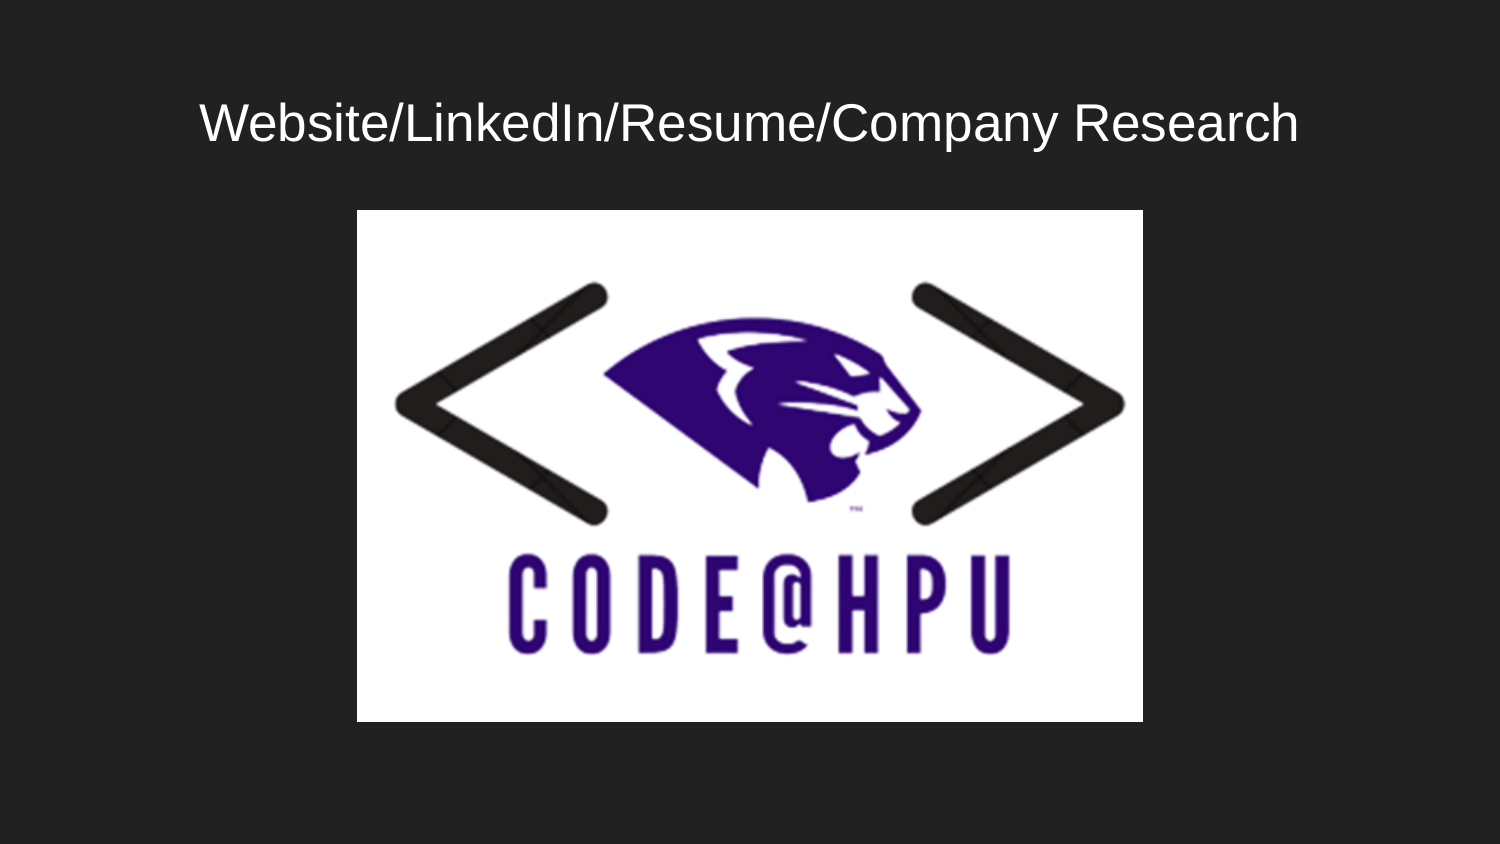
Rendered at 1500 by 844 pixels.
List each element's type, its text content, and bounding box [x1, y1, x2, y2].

title Website/LinkedIn/Resume/Company Research [51, 72, 1449, 167]
picture [357, 210, 1143, 722]
